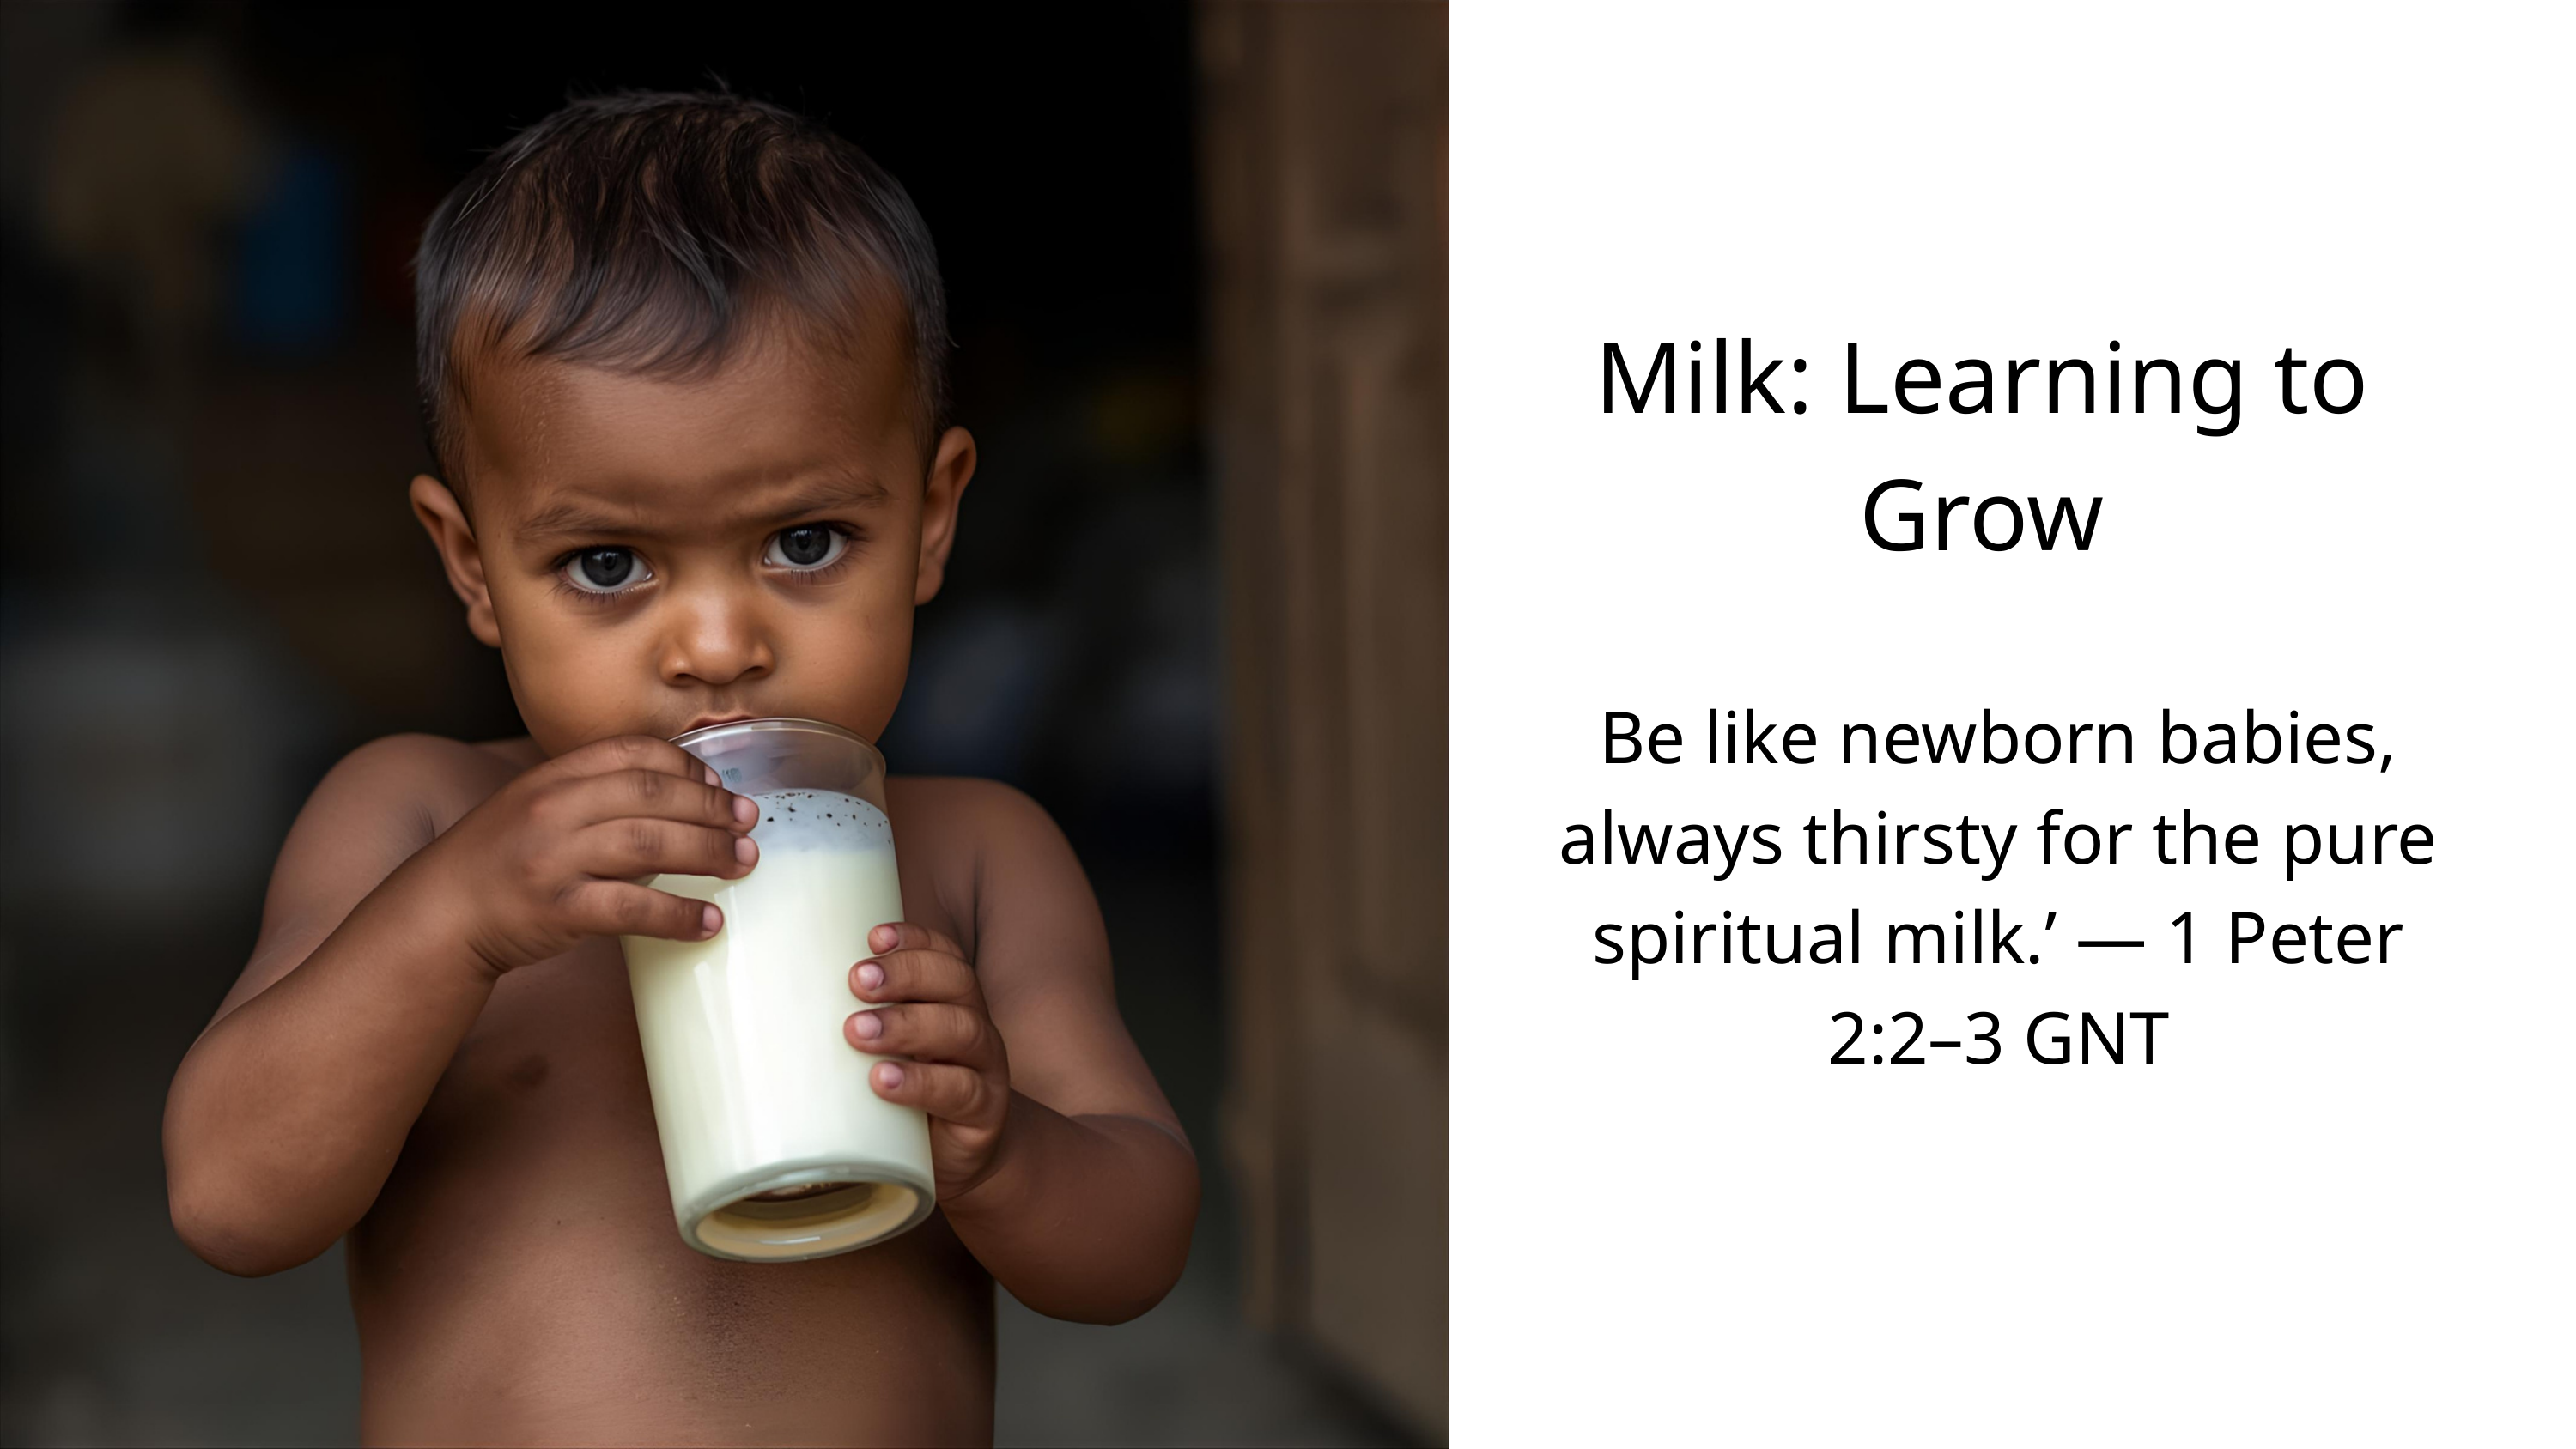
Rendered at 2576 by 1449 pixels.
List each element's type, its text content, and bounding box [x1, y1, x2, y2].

text_box Be like newborn babies, always thirsty for the pure spiritual milk.’ — 1 Peter 2:2–3 GNT [1516, 677, 2481, 1078]
text_box Milk: Learning to Grow [1533, 294, 2432, 571]
text_box [0, 0, 1449, 1449]
